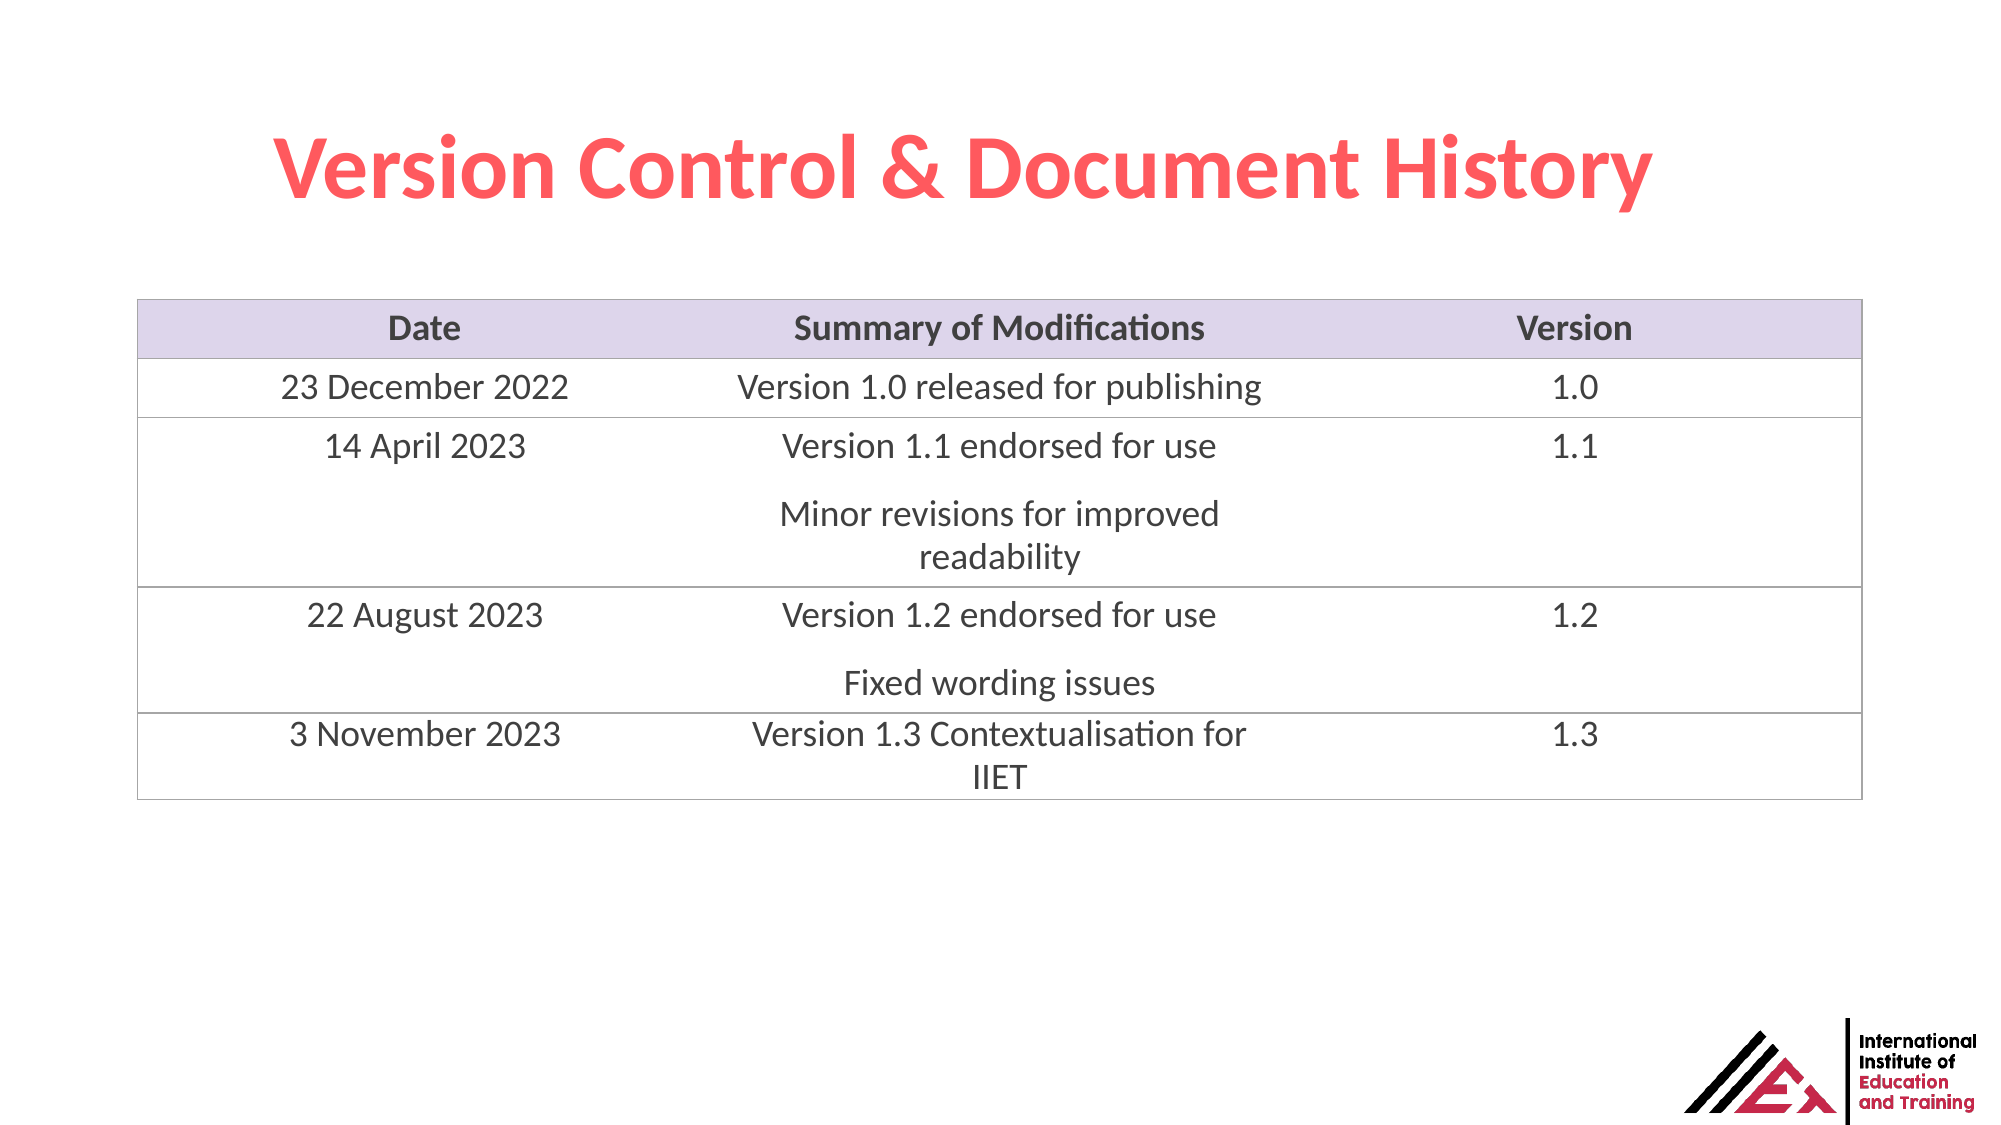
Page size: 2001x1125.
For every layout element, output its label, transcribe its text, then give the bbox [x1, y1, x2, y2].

text_box [137, 633, 1863, 1014]
table_header Date [138, 300, 712, 358]
picture [1683, 1018, 1976, 1125]
table_cell 22 August 2023 [138, 588, 712, 633]
table_cell Version 1.1 endorsed for use Minor revisions for improved readability [712, 418, 1287, 586]
table_cell 1.1 [1287, 418, 1861, 586]
table_cell Version 1.0 released for publishing [712, 359, 1287, 417]
table_cell 1.0 [1287, 359, 1861, 417]
table_header Summary of Modifications [712, 300, 1287, 358]
table_cell 1.2 [1287, 588, 1861, 633]
table_header Version [1287, 300, 1861, 358]
table_cell Version 1.2 endorsed for use Fixed wording issues [712, 588, 1287, 633]
table_cell 14 April 2023 [138, 418, 712, 586]
table_cell 23 December 2022 [138, 359, 712, 417]
title Version Control & Document History [137, 59, 1793, 278]
